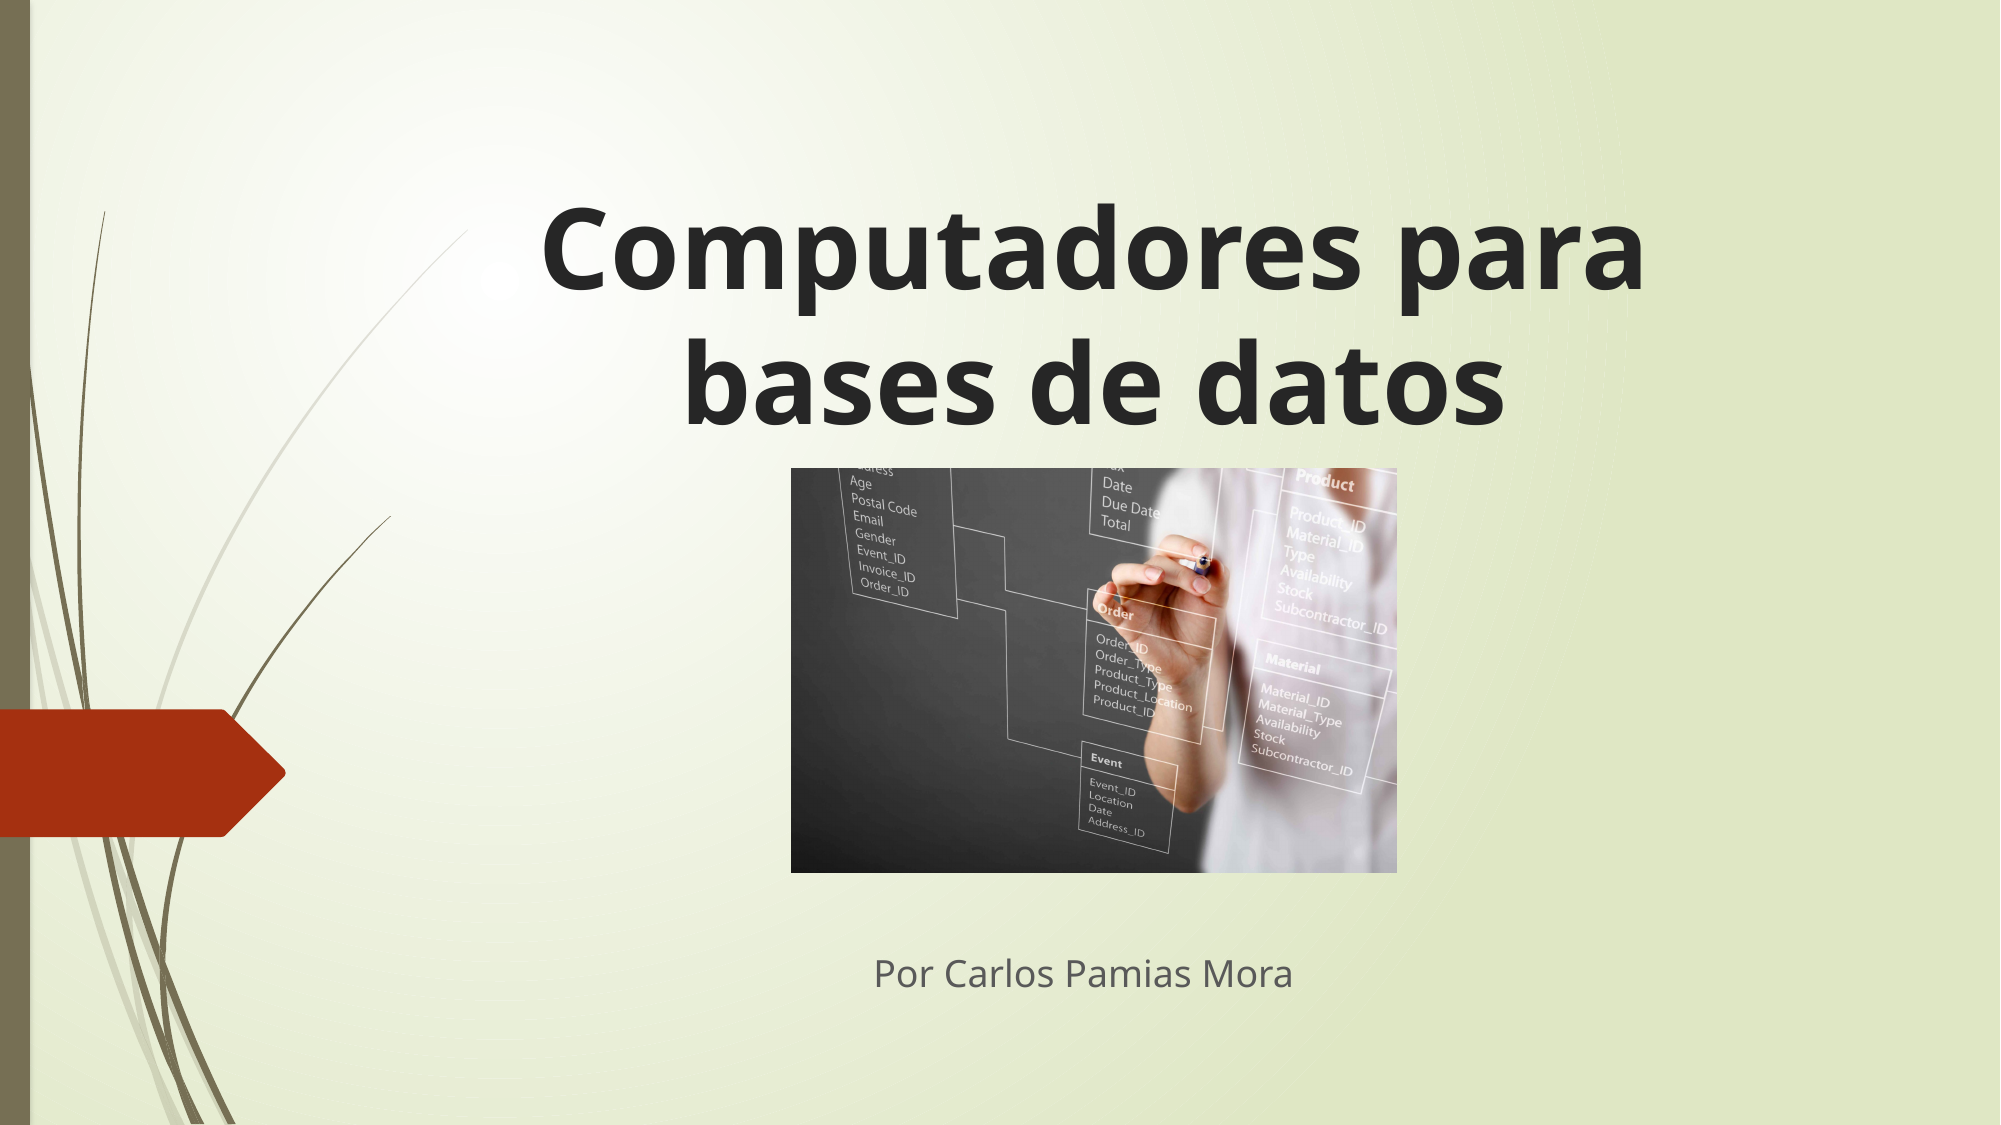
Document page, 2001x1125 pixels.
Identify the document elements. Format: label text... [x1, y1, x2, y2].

title Computadores para bases de datos [363, 83, 1826, 455]
picture [791, 468, 1398, 873]
subtitle Por Carlos Pamias Mora [858, 942, 1331, 1012]
